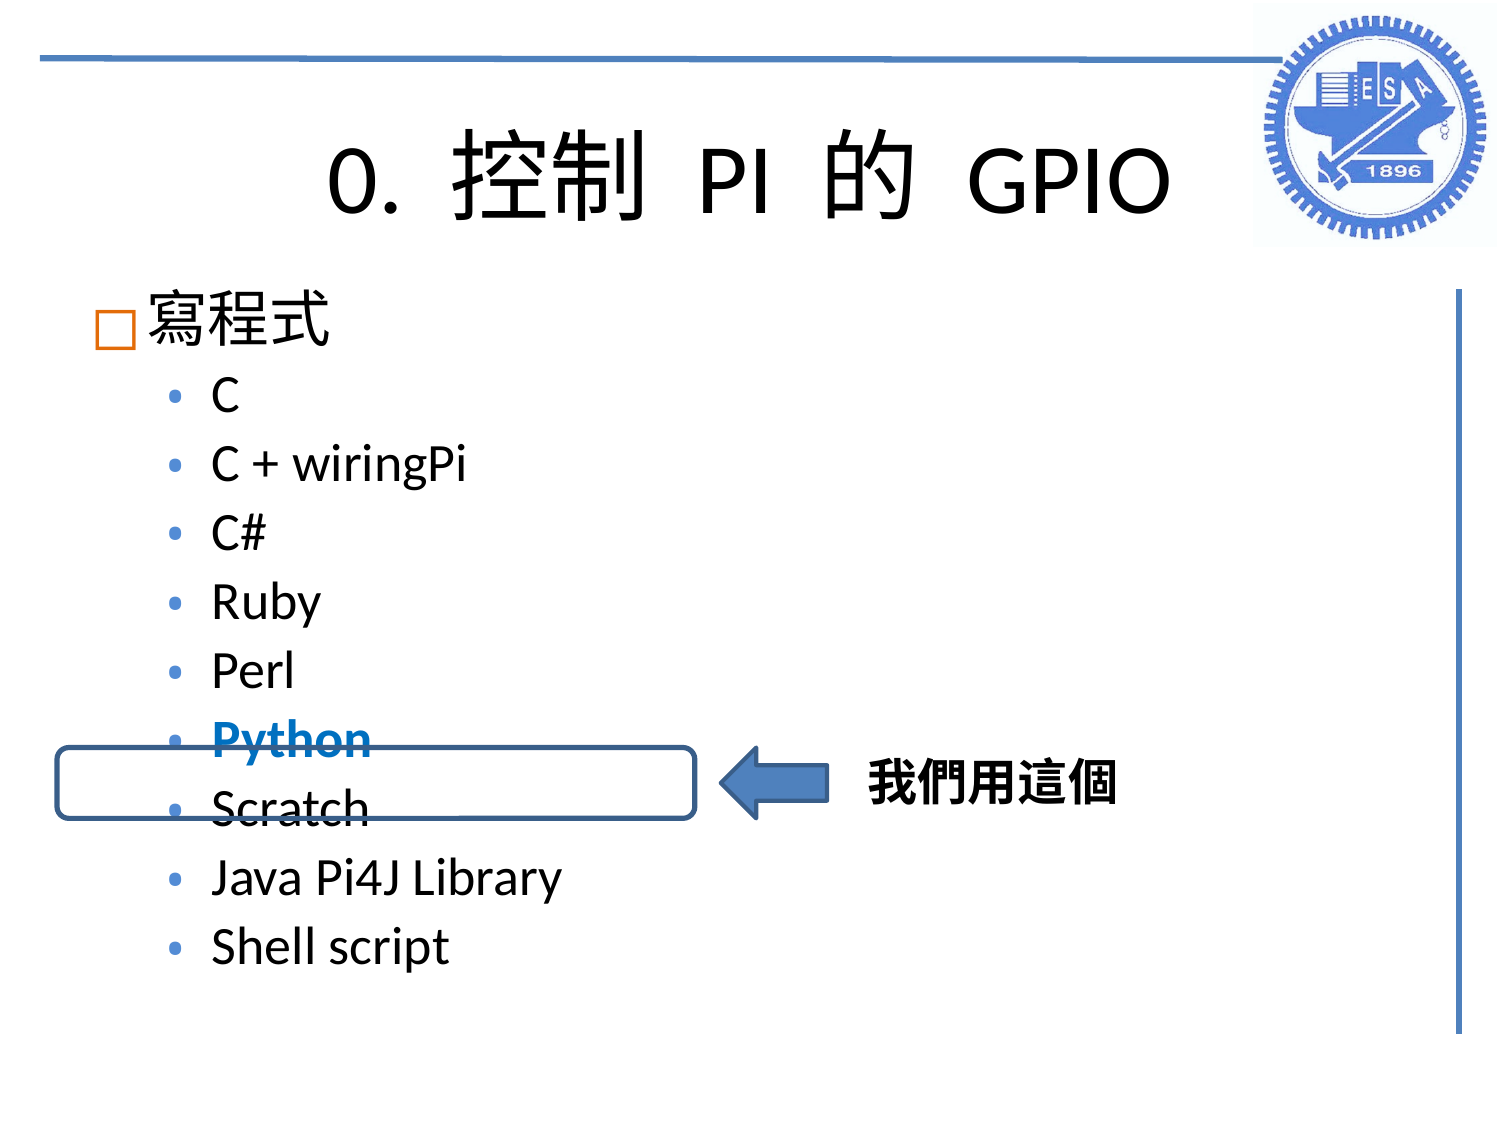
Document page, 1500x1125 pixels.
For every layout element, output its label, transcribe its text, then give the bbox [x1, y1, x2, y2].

text_box [56, 747, 695, 819]
text_box [720, 747, 828, 819]
title 0. 控制 PI 的 GPIO [75, 79, 1425, 268]
text_box 我們用這個 [852, 742, 1191, 819]
picture [1253, 3, 1497, 247]
list 寫程式 C C + wiringPi C# Ruby Perl Python Scratch Java Pi4J Library Shell script [75, 280, 1425, 1024]
